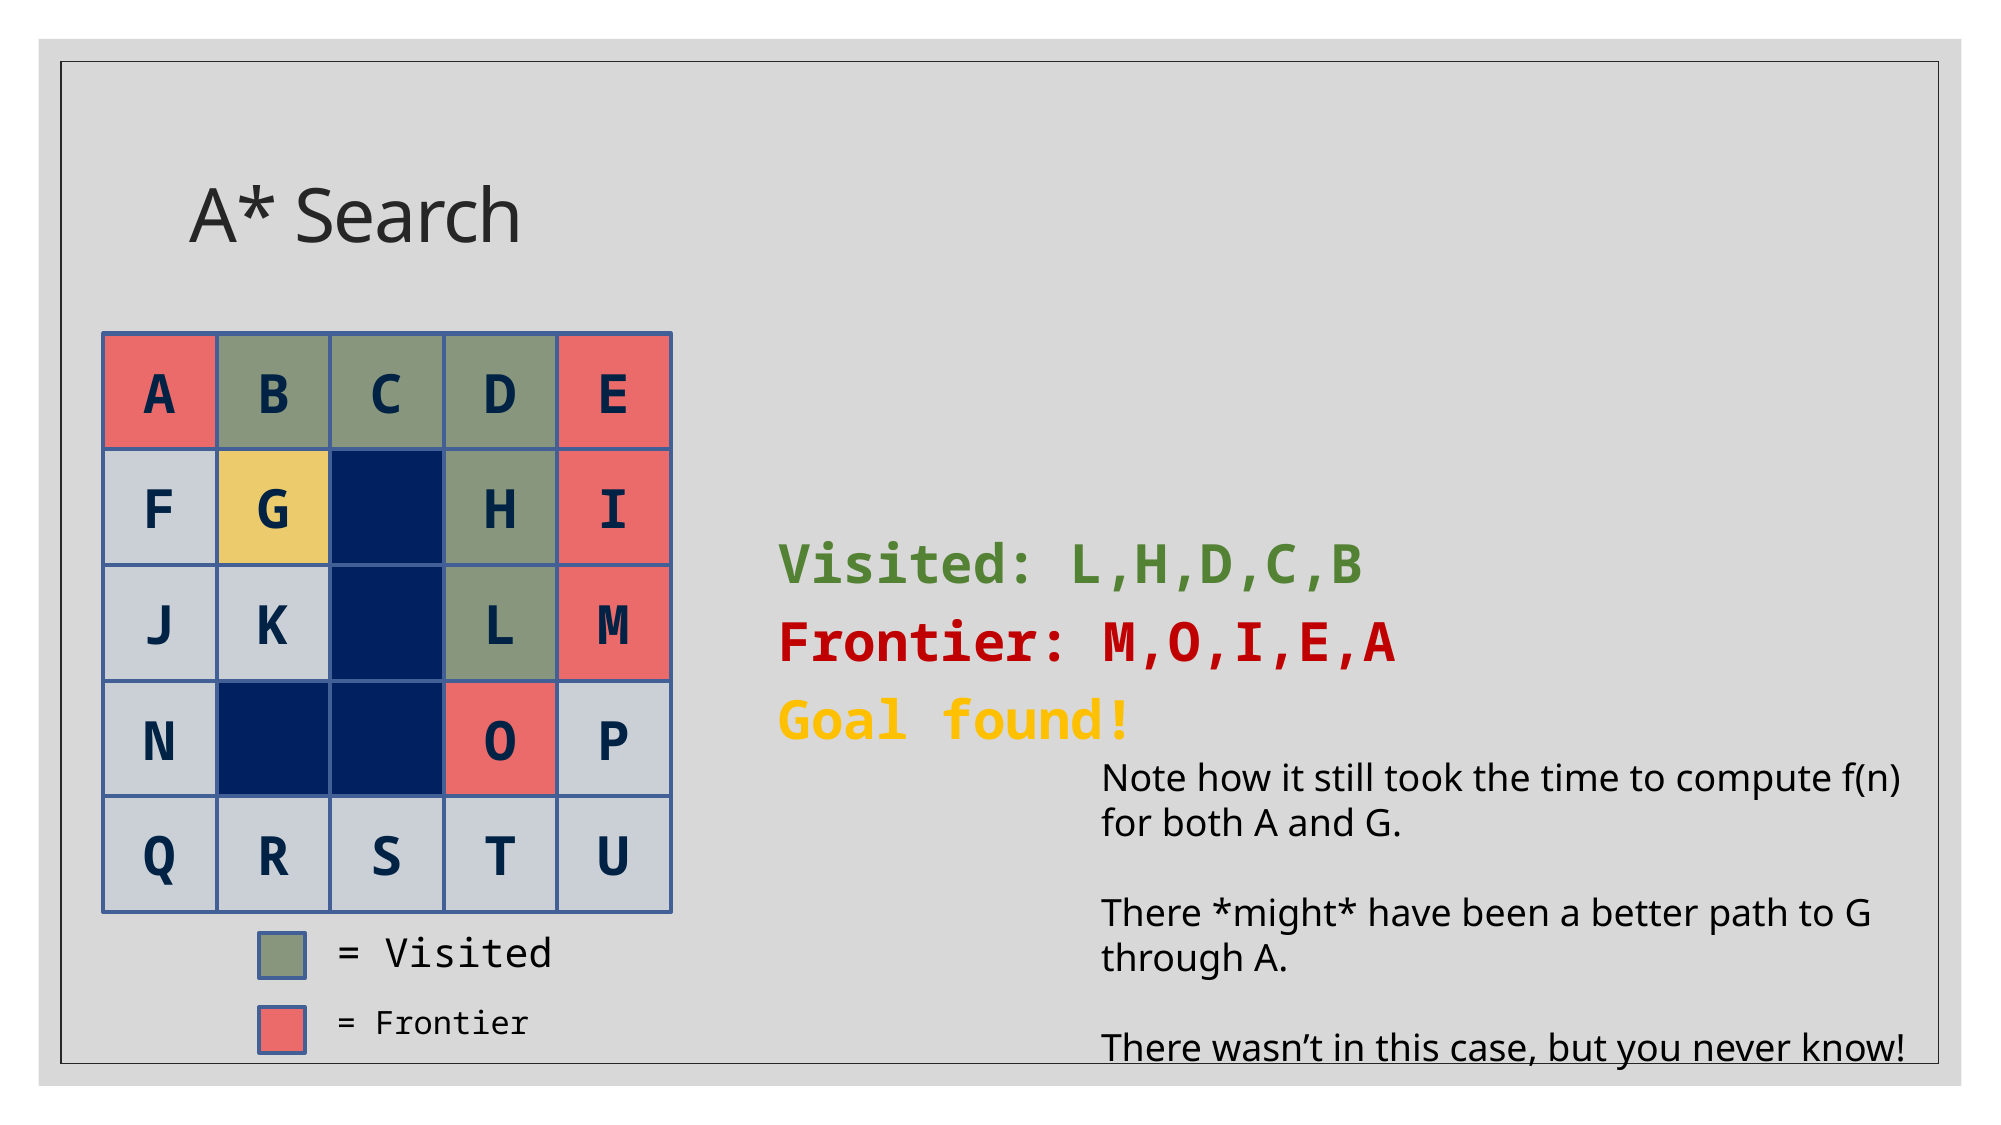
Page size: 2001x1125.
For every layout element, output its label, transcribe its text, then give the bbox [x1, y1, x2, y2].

text_box = Frontier [321, 999, 577, 1070]
title A* Search [174, 105, 1825, 331]
text_box Note how it still took the time to compute f(n) for both A and G. There *might* have been a better path to G through A. There wasn’t in this case, but you never know! [1086, 746, 1949, 1077]
text_box [258, 932, 306, 979]
text_box [258, 1006, 306, 1054]
list Visited: L,H,D,C,B Frontier: M,O,I,E,A Goal found! [763, 508, 1857, 926]
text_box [103, 333, 671, 913]
text_box = Visited [321, 925, 577, 995]
text_box [174, 345, 1825, 977]
